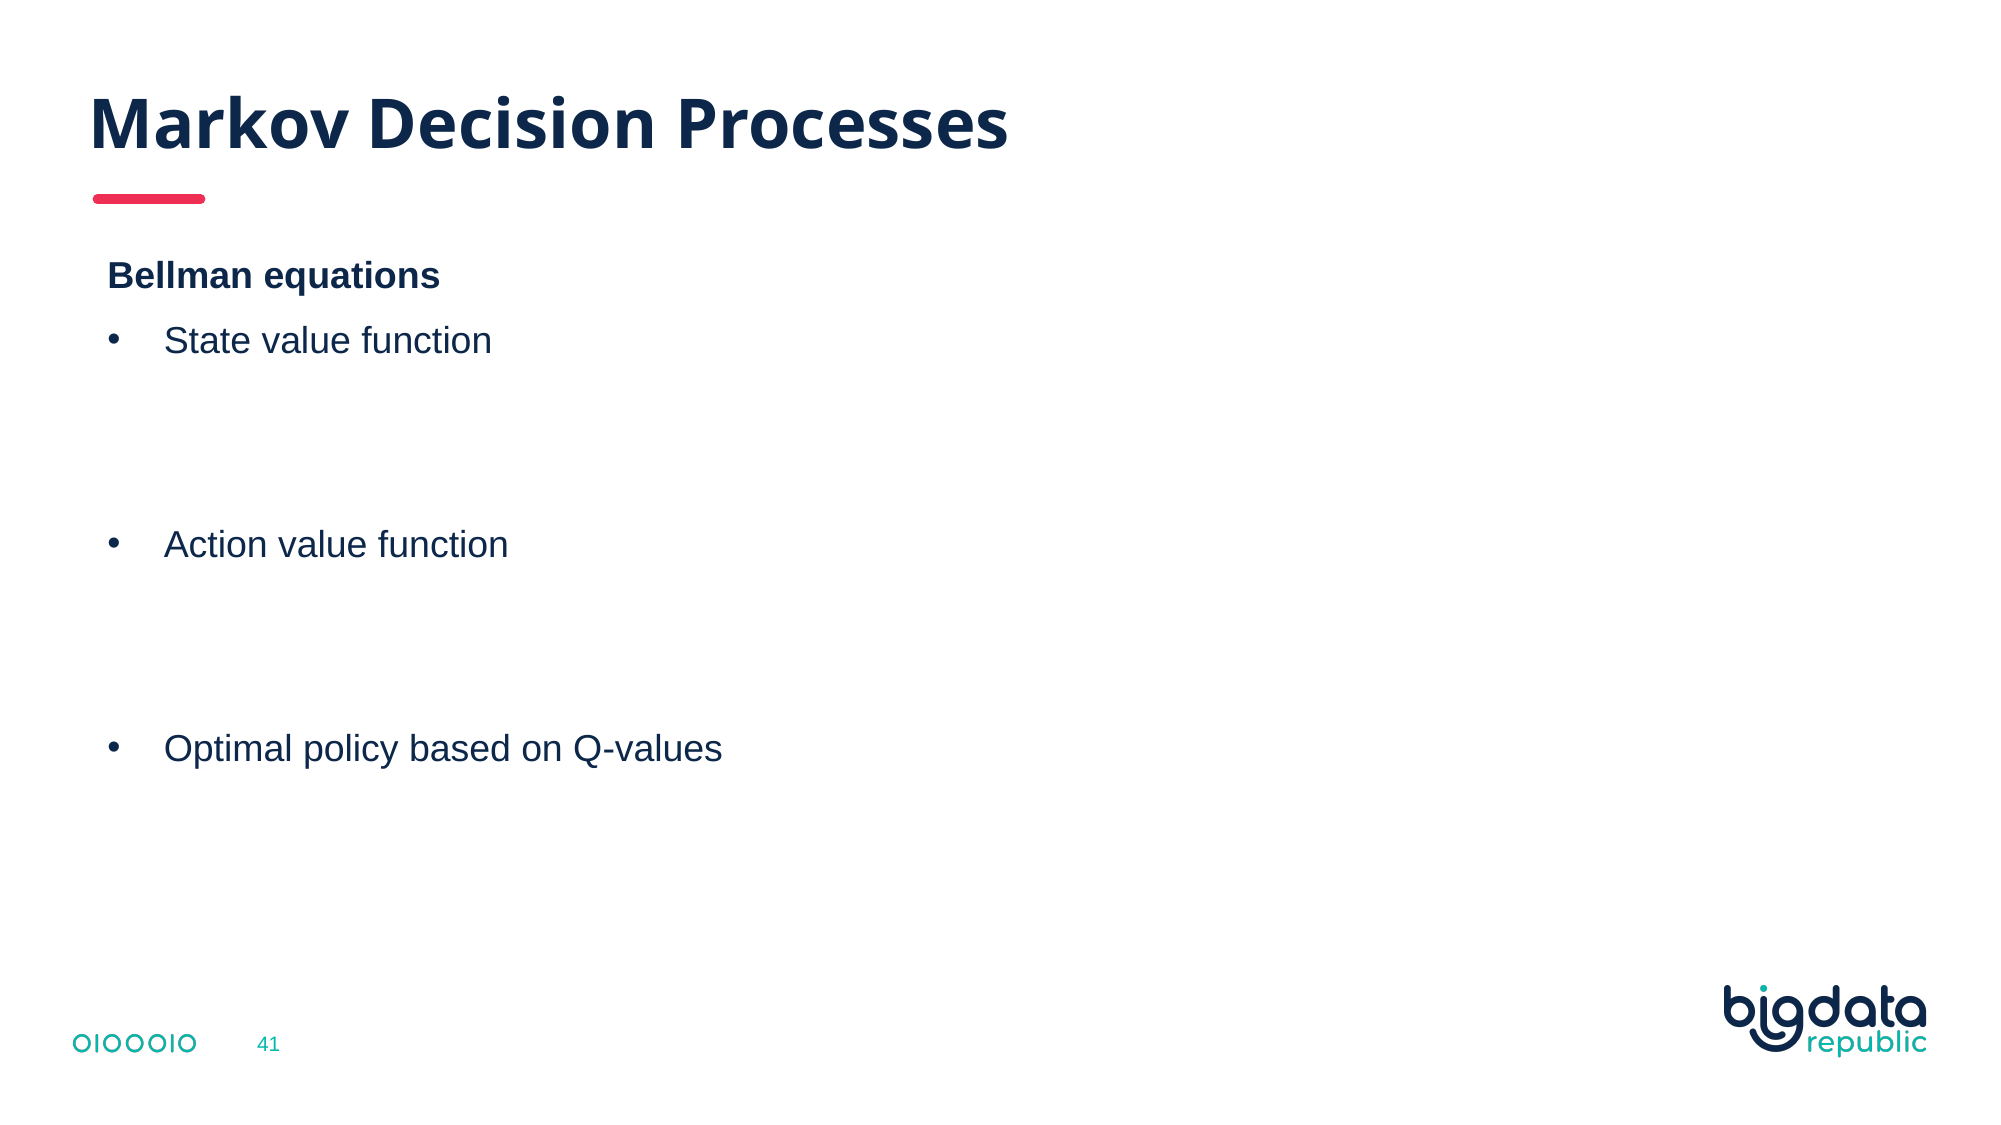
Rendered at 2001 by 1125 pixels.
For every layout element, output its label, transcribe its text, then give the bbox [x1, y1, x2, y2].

picture [1724, 985, 1927, 1058]
picture [73, 1034, 196, 1053]
slide_number 41 [220, 1013, 296, 1074]
title Markov Decision Processes [73, 73, 1927, 179]
